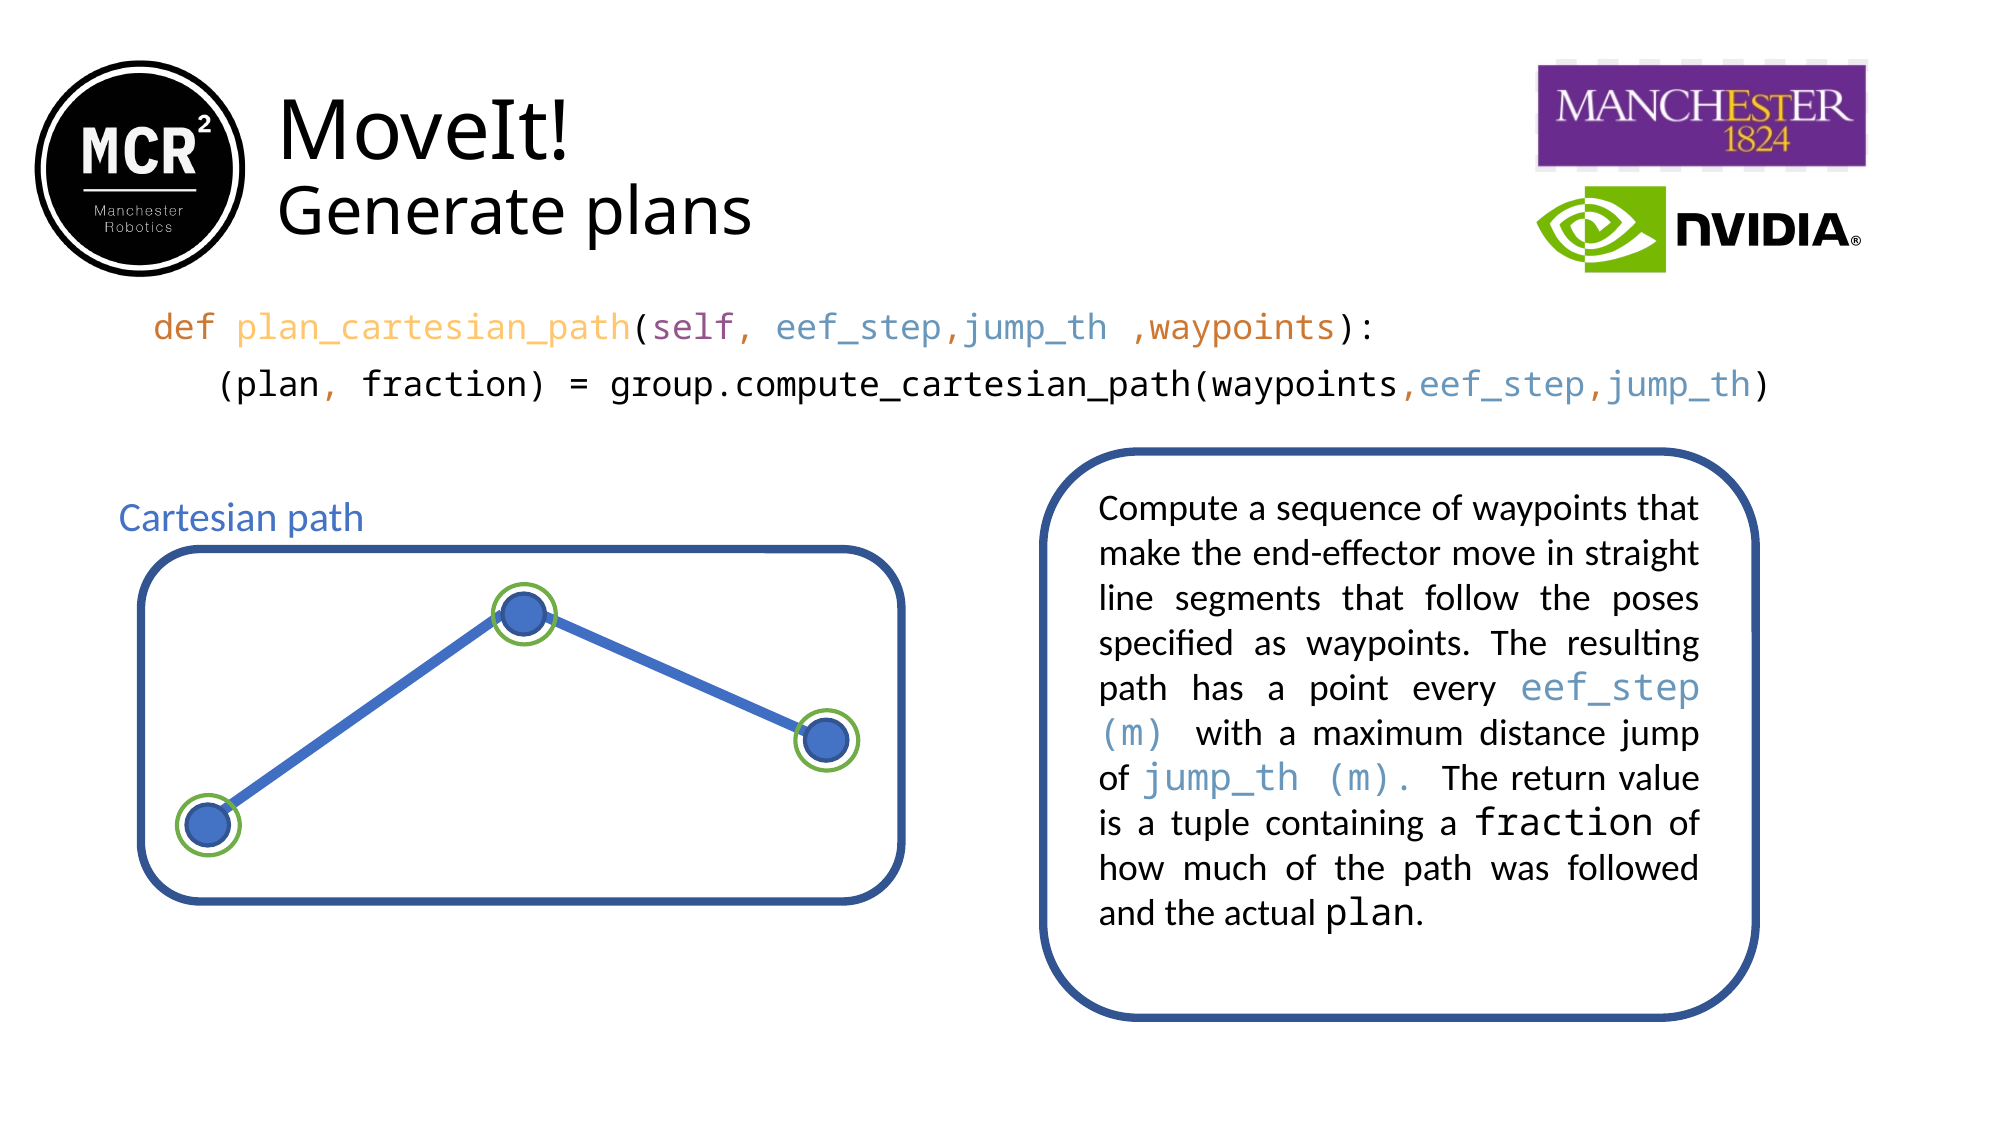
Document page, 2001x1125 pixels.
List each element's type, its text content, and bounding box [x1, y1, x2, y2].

text_box def plan_cartesian_path(self, eef_step,jump_th ,waypoints): (plan, fraction) = group.compute_cartesian_path(waypoints,eef_step,jump_th) [138, 301, 1799, 452]
text_box [243, 623, 487, 797]
text_box [562, 622, 790, 726]
text_box Cartesian path [104, 487, 749, 558]
text_box MoveIt! Generate plans [261, 59, 1518, 278]
text_box Compute a sequence of waypoints that make the end-effector move in straight line segments that follow the poses specified as waypoints. The resulting path has a point every eef_step (m) with a maximum distance jump of jump_th (m). The return value is a tuple containing a fraction of how much of the path was followed and the actual plan. [1083, 475, 1715, 986]
picture [33, 59, 246, 278]
picture [1535, 176, 1863, 278]
text_box [1041, 449, 1758, 1020]
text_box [176, 794, 241, 856]
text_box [492, 583, 556, 645]
picture [1535, 59, 1869, 172]
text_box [795, 709, 859, 771]
text_box [138, 546, 904, 904]
